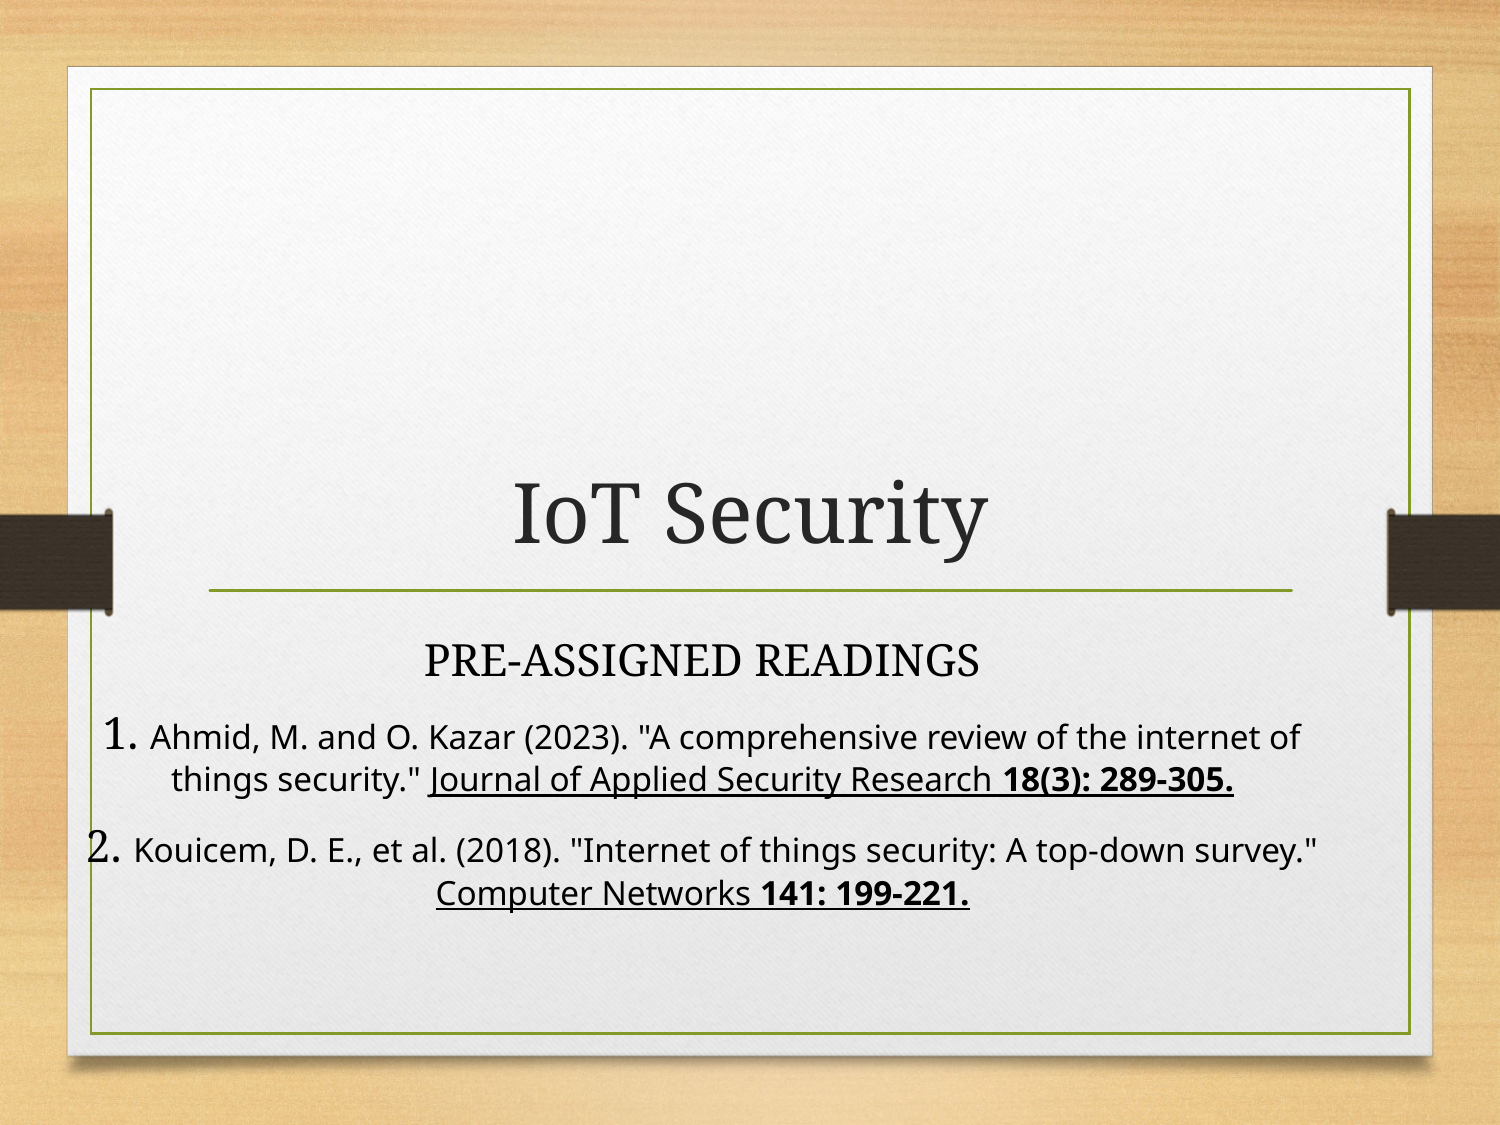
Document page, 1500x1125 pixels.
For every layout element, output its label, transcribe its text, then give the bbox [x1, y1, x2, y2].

list PRE-ASSIGNED READINGS 1. Ahmid, M. and O. Kazar (2023). "A comprehensive review of the internet of things security." Journal of Applied Security Research 18(3): 289-305. 2. Kouicem, D. E., et al. (2018). "Internet of things security: A top-down survey." Computer Networks 141: 199-221. [49, 624, 1357, 923]
picture [0, 0, 1500, 1125]
title IoT Security [209, 269, 1292, 569]
